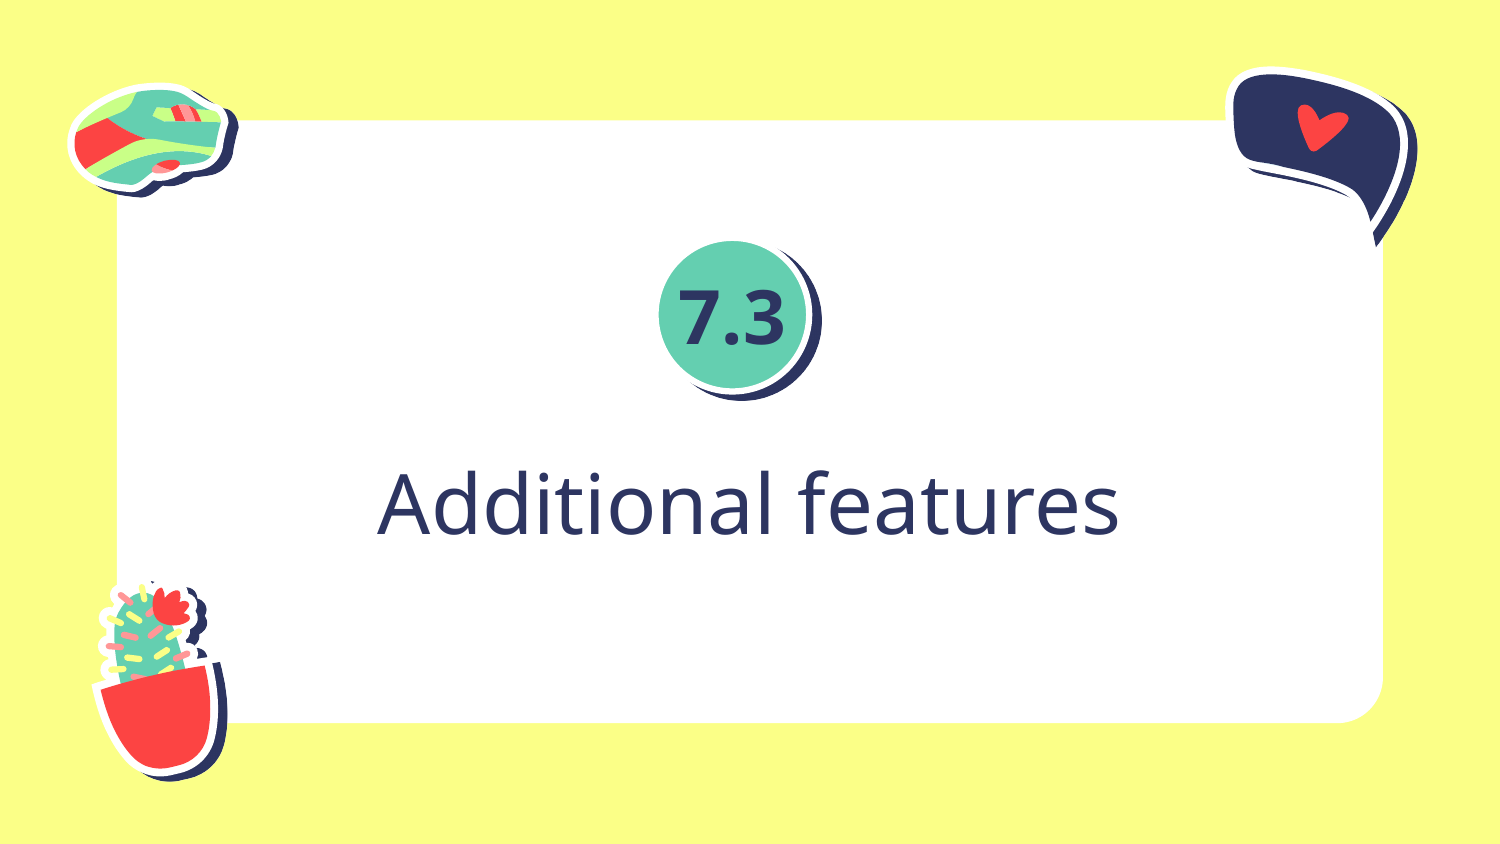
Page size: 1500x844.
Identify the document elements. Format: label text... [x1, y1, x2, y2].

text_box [91, 575, 220, 777]
title 7.3 [655, 260, 810, 369]
text_box [678, 237, 787, 260]
title Additional features [0, 417, 1500, 598]
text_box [54, 66, 240, 205]
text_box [1224, 66, 1410, 242]
text_box [678, 369, 787, 392]
